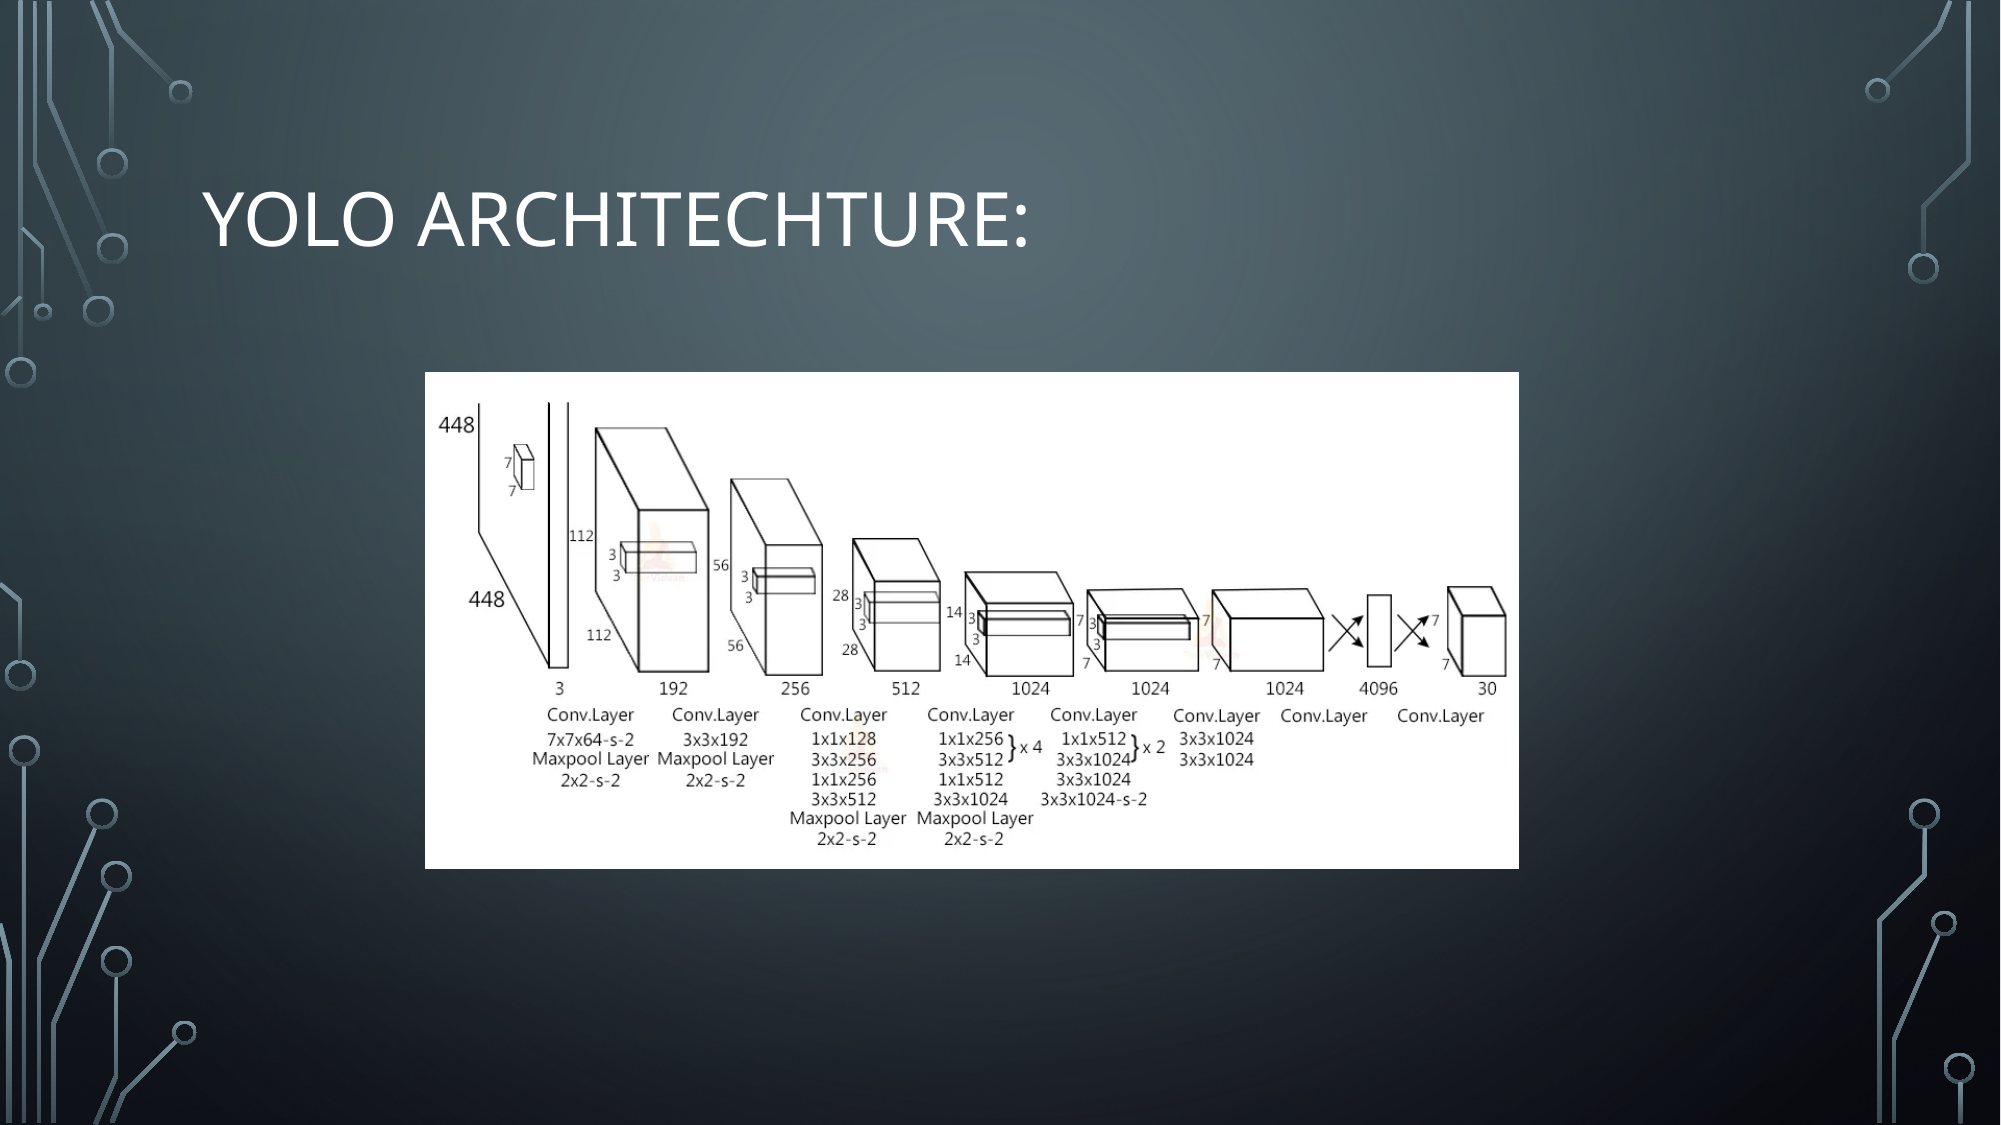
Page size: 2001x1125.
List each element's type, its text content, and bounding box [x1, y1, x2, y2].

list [424, 372, 1519, 869]
title Yolo Architechture: [187, 101, 1813, 344]
